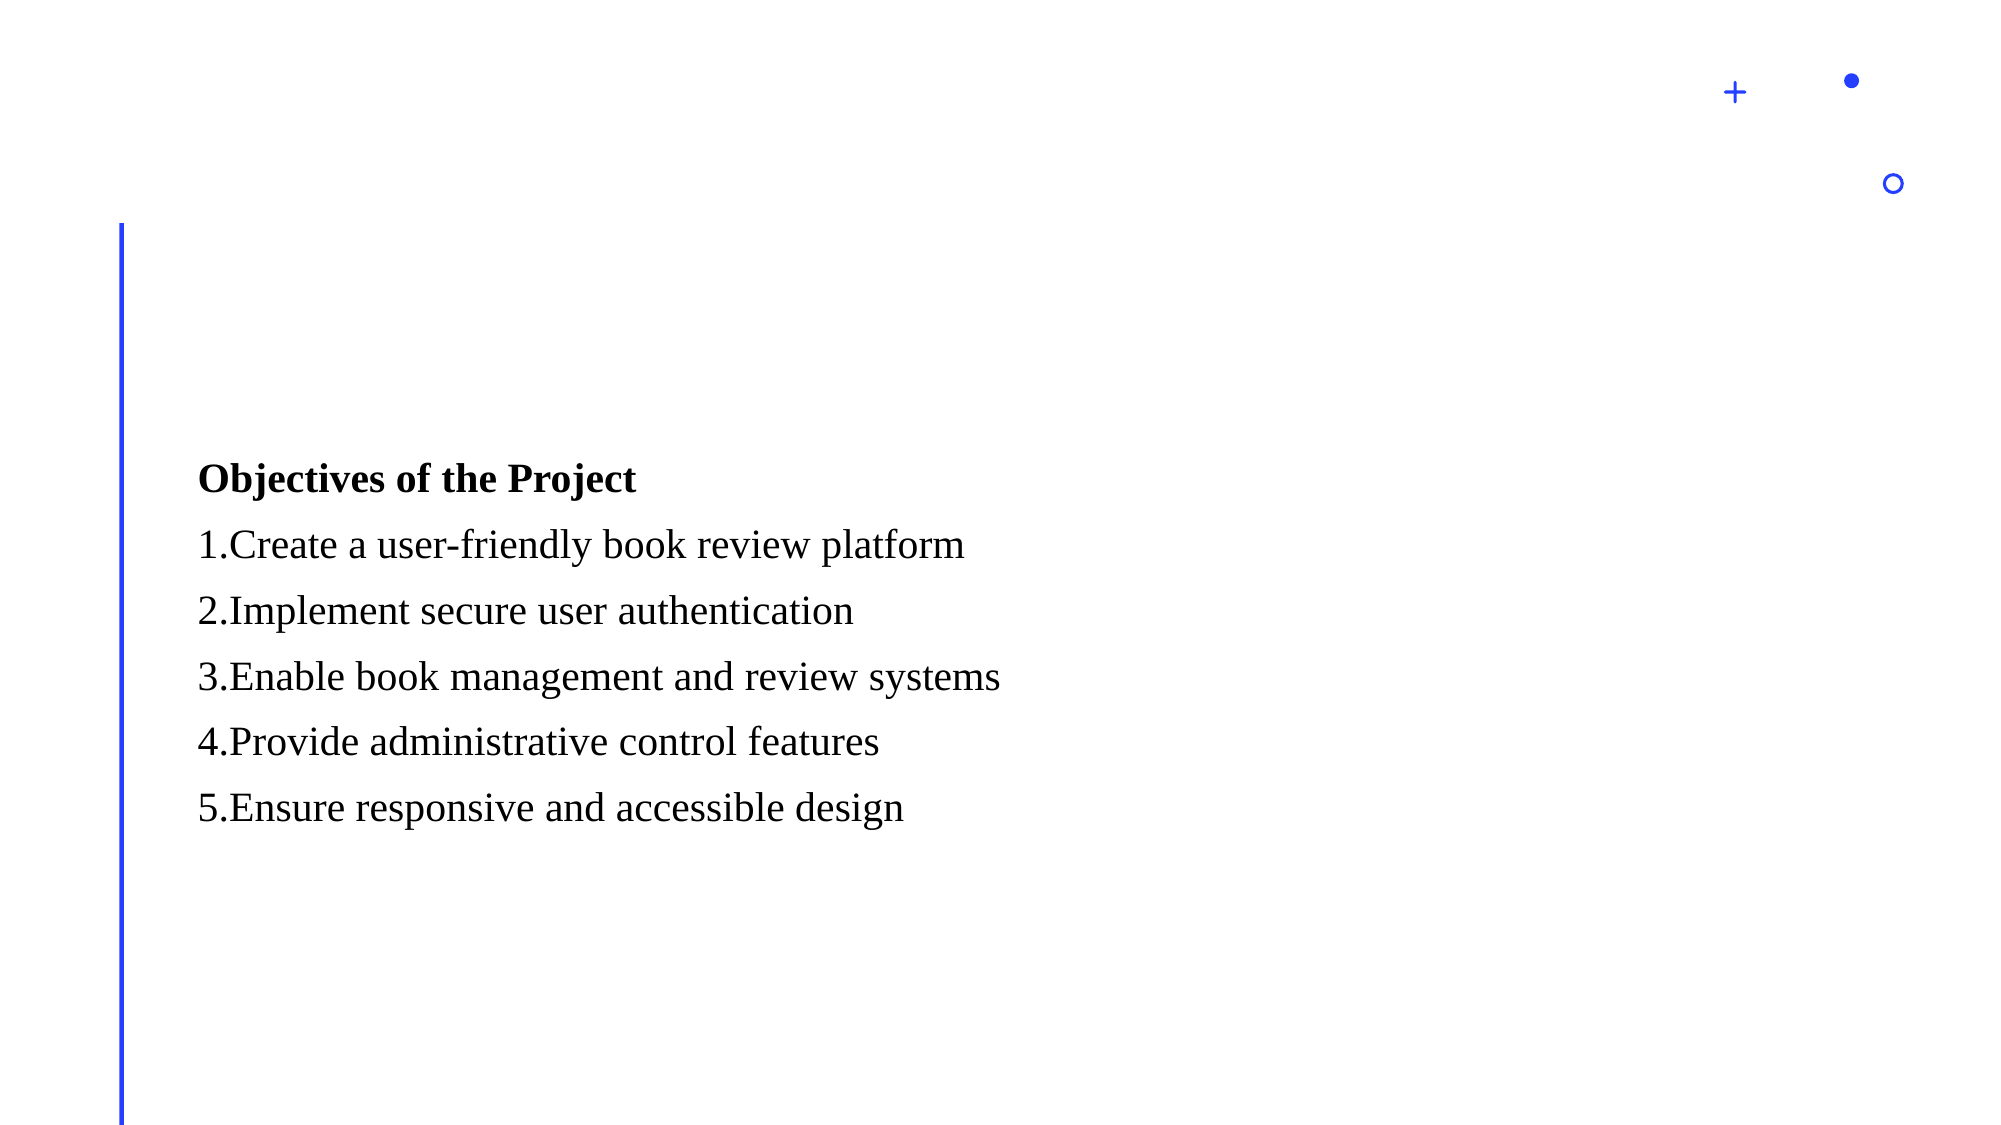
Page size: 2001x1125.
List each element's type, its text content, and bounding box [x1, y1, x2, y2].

list Objectives of the Project Create a user-friendly book review platform Implement secure user authentication Enable book management and review systems Provide administrative control features Ensure responsive and accessible design [182, 317, 1682, 970]
